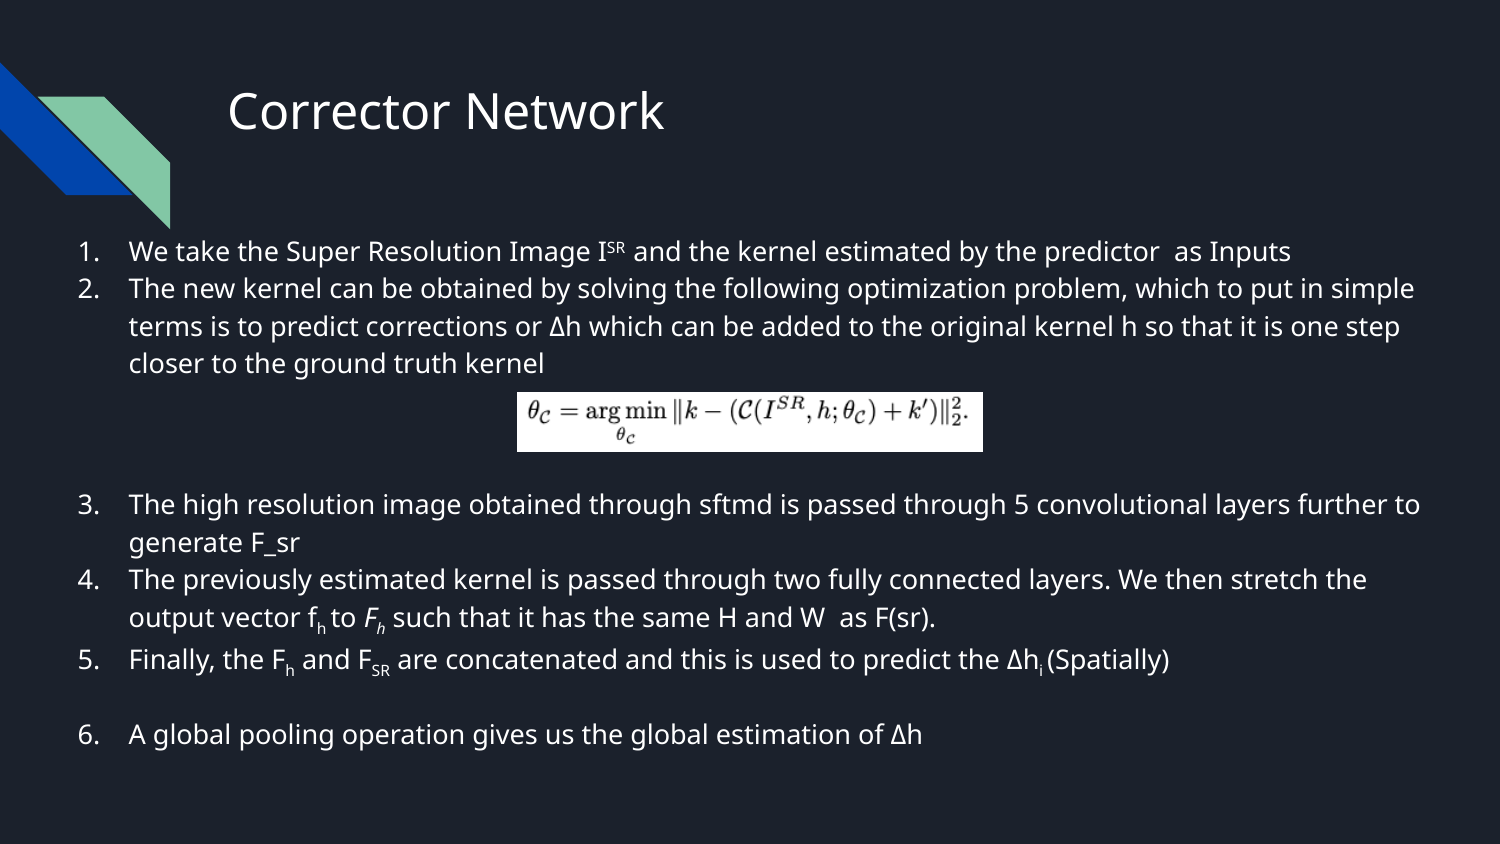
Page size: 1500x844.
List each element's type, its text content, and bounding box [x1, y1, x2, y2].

list We take the Super Resolution Image ISR and the kernel estimated by the predictor as Inputs The new kernel can be obtained by solving the following optimization problem, which to put in simple terms is to predict corrections or Δh which can be added to the original kernel h so that it is one step closer to the ground truth kernel The high resolution image obtained through sftmd is passed through 5 convolutional layers further to generate F_sr The previously estimated kernel is passed through two fully connected layers. We then stretch the output vector fh to Fh such that it has the same H and W as F(sr). Finally, the Fh and FSR are concatenated and this is used to predict the Δhi (Spatially) A global pooling operation gives us the global estimation of Δh [38, 214, 1462, 816]
title Corrector Network [212, 64, 1368, 214]
picture [517, 392, 983, 452]
